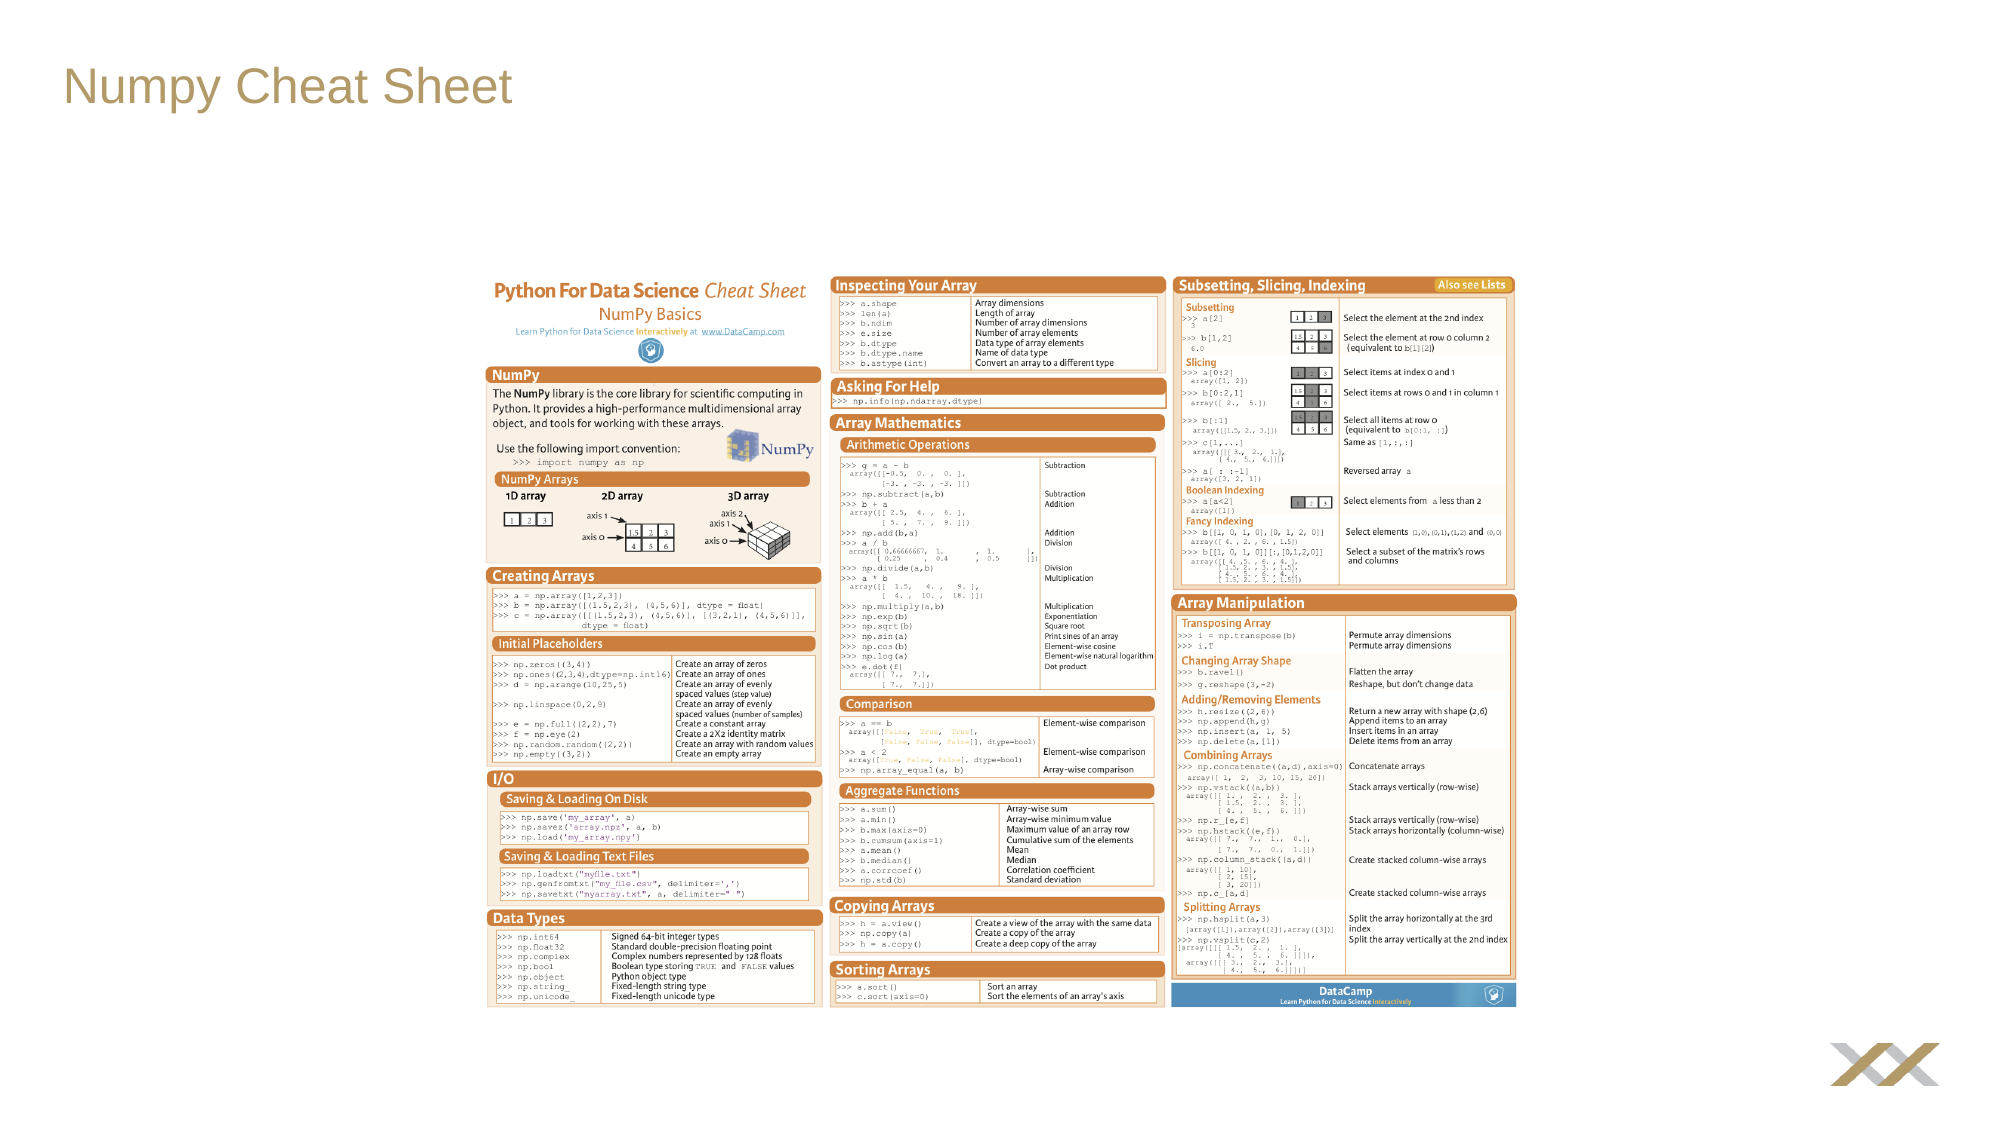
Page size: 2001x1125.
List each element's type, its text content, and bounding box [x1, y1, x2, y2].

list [477, 271, 1523, 1012]
picture [1830, 1043, 1940, 1086]
title Numpy Cheat Sheet [62, 60, 1941, 123]
